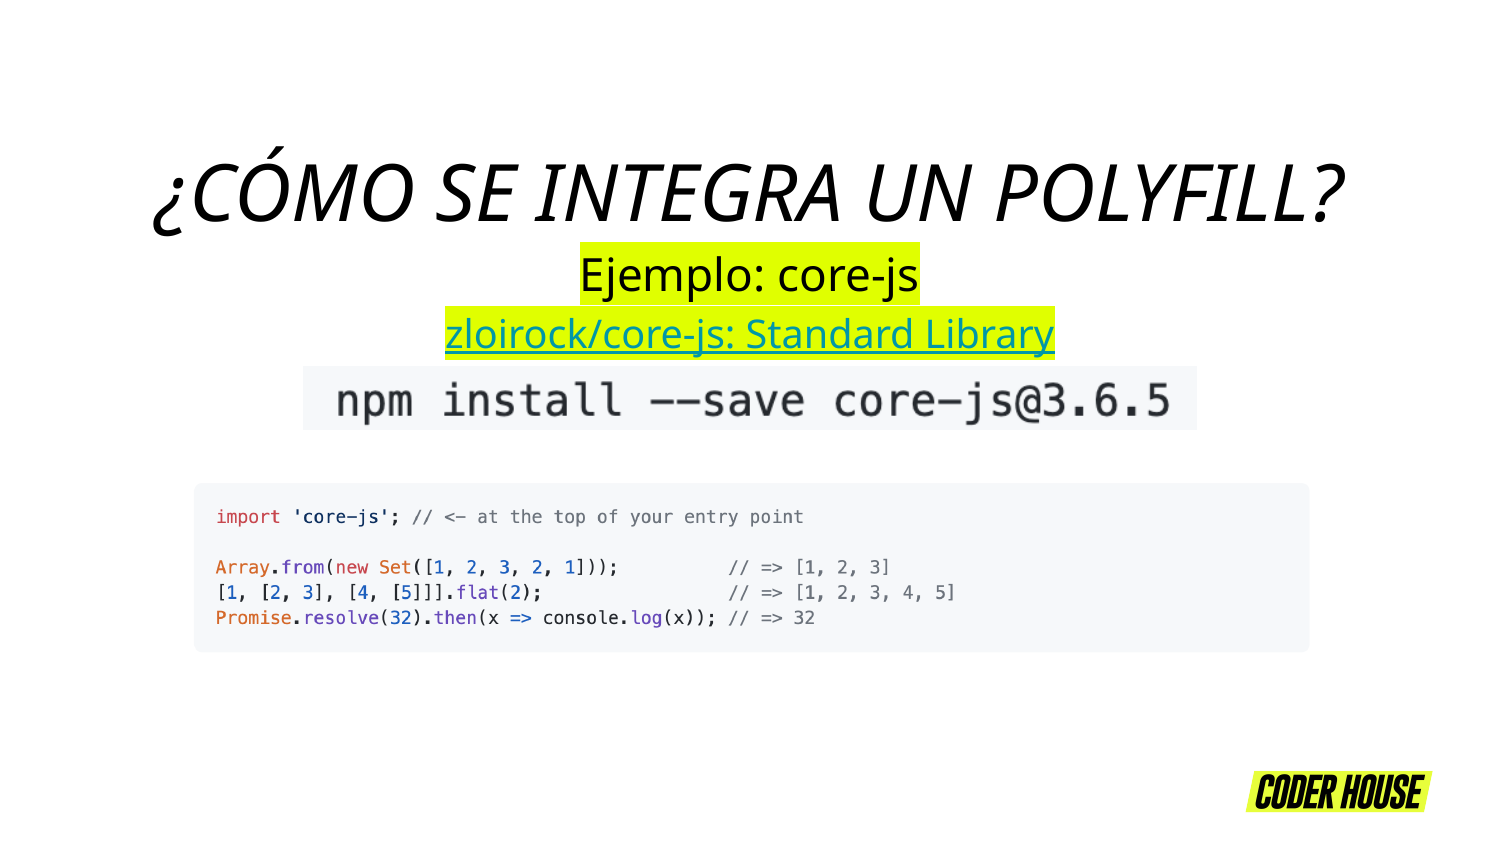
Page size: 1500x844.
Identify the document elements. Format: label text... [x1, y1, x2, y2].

picture [302, 365, 1198, 430]
picture [1241, 764, 1437, 819]
text_box ¿CÓMO SE INTEGRA UN POLYFILL? Ejemplo: core-js zloirock/core-js: Standard Library [139, 113, 1361, 340]
picture [184, 478, 1316, 659]
